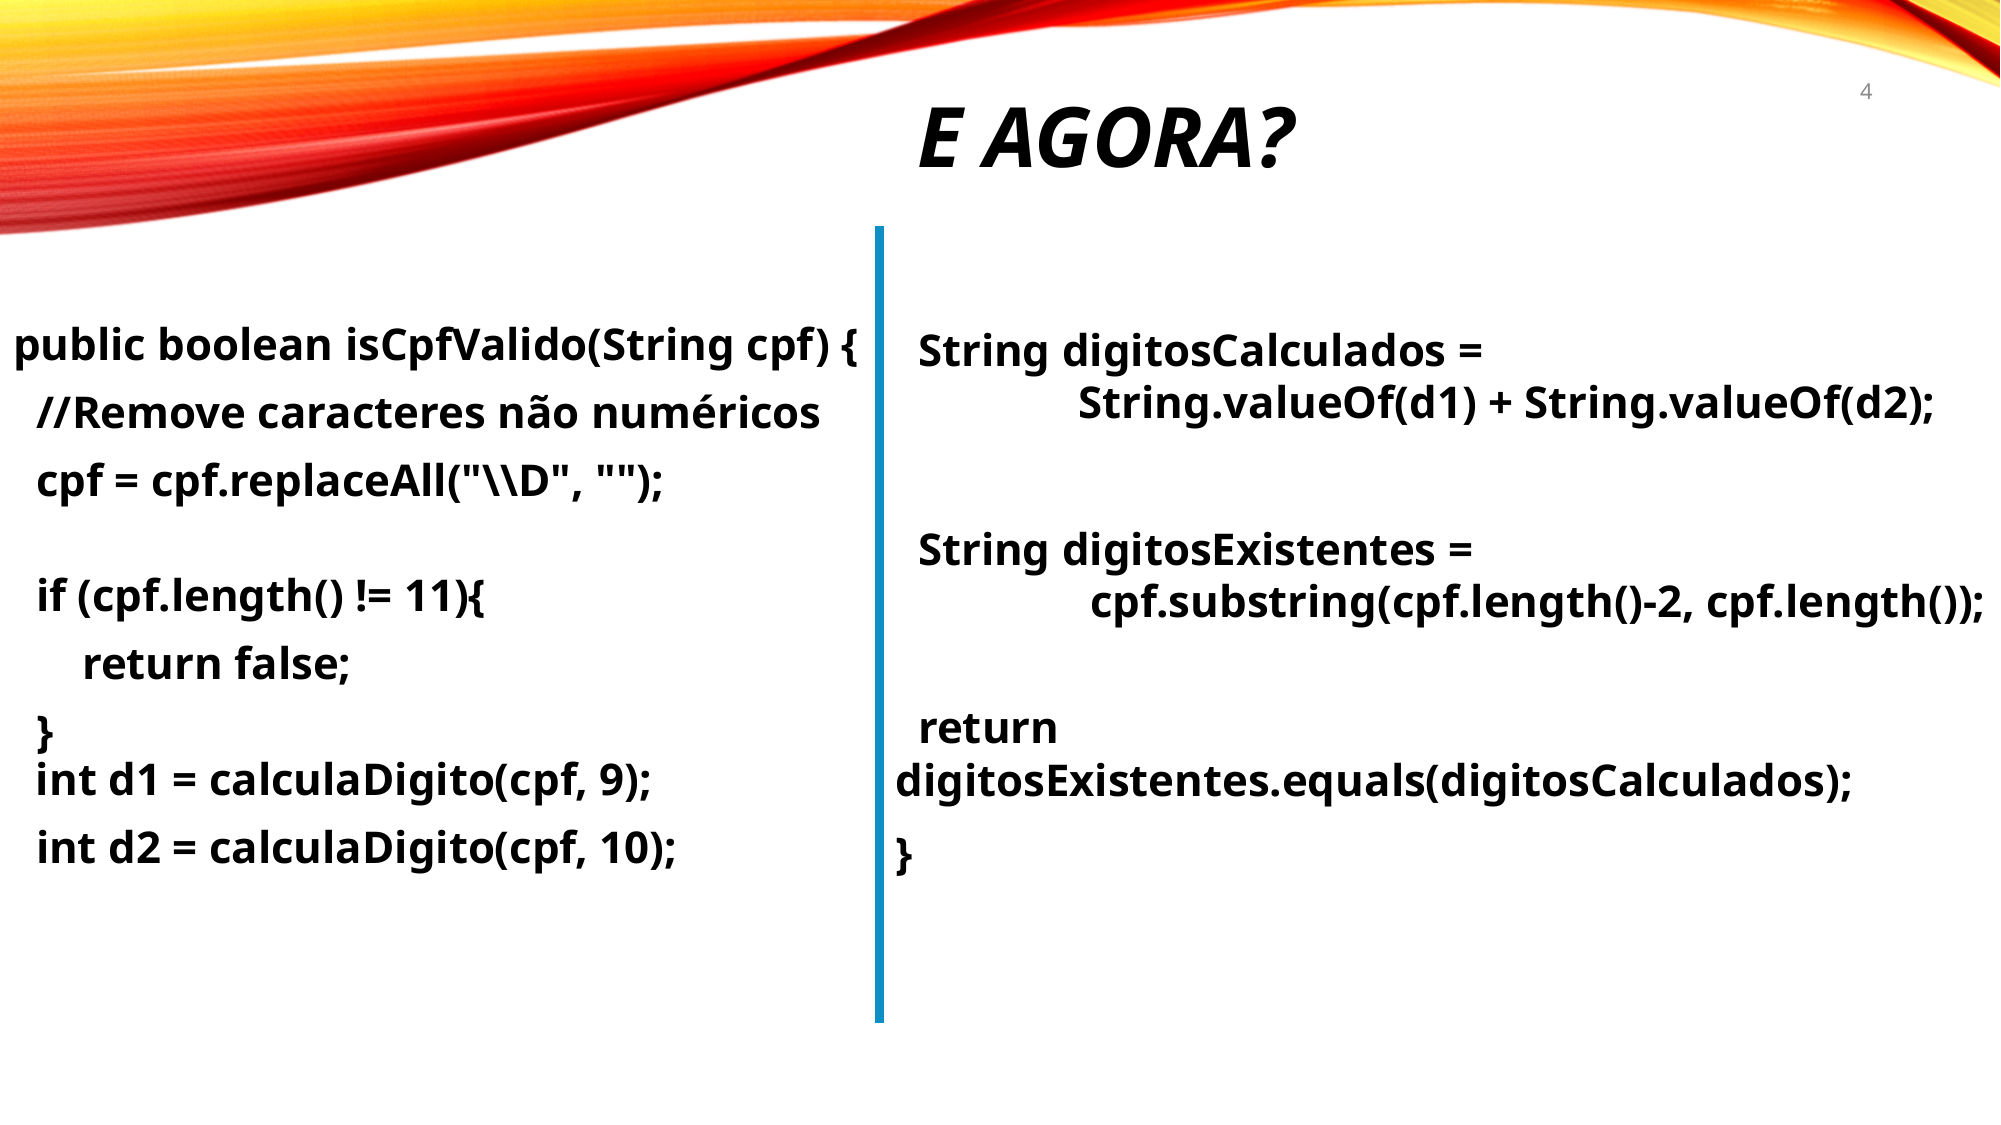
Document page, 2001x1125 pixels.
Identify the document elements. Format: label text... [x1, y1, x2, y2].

text_box String digitosCalculados = String.valueOf(d1) + String.valueOf(d2); String digitosExistentes = cpf.substring(cpf.length()-2, cpf.length()); return digitosExistentes.equals(digitosCalculados); } [880, 314, 2000, 1066]
title E agora? [324, 16, 1888, 265]
picture [0, 0, 2000, 237]
slide_number 4 [1437, 62, 1888, 123]
list public boolean isCpfValido(String cpf) { //Remove caracteres não numéricos cpf = cpf.replaceAll("\\D", ""); if (cpf.length() != 11){ return false; } int d1 = calculaDigito(cpf, 9); int d2 = calculaDigito(cpf, 10); [0, 314, 880, 1066]
